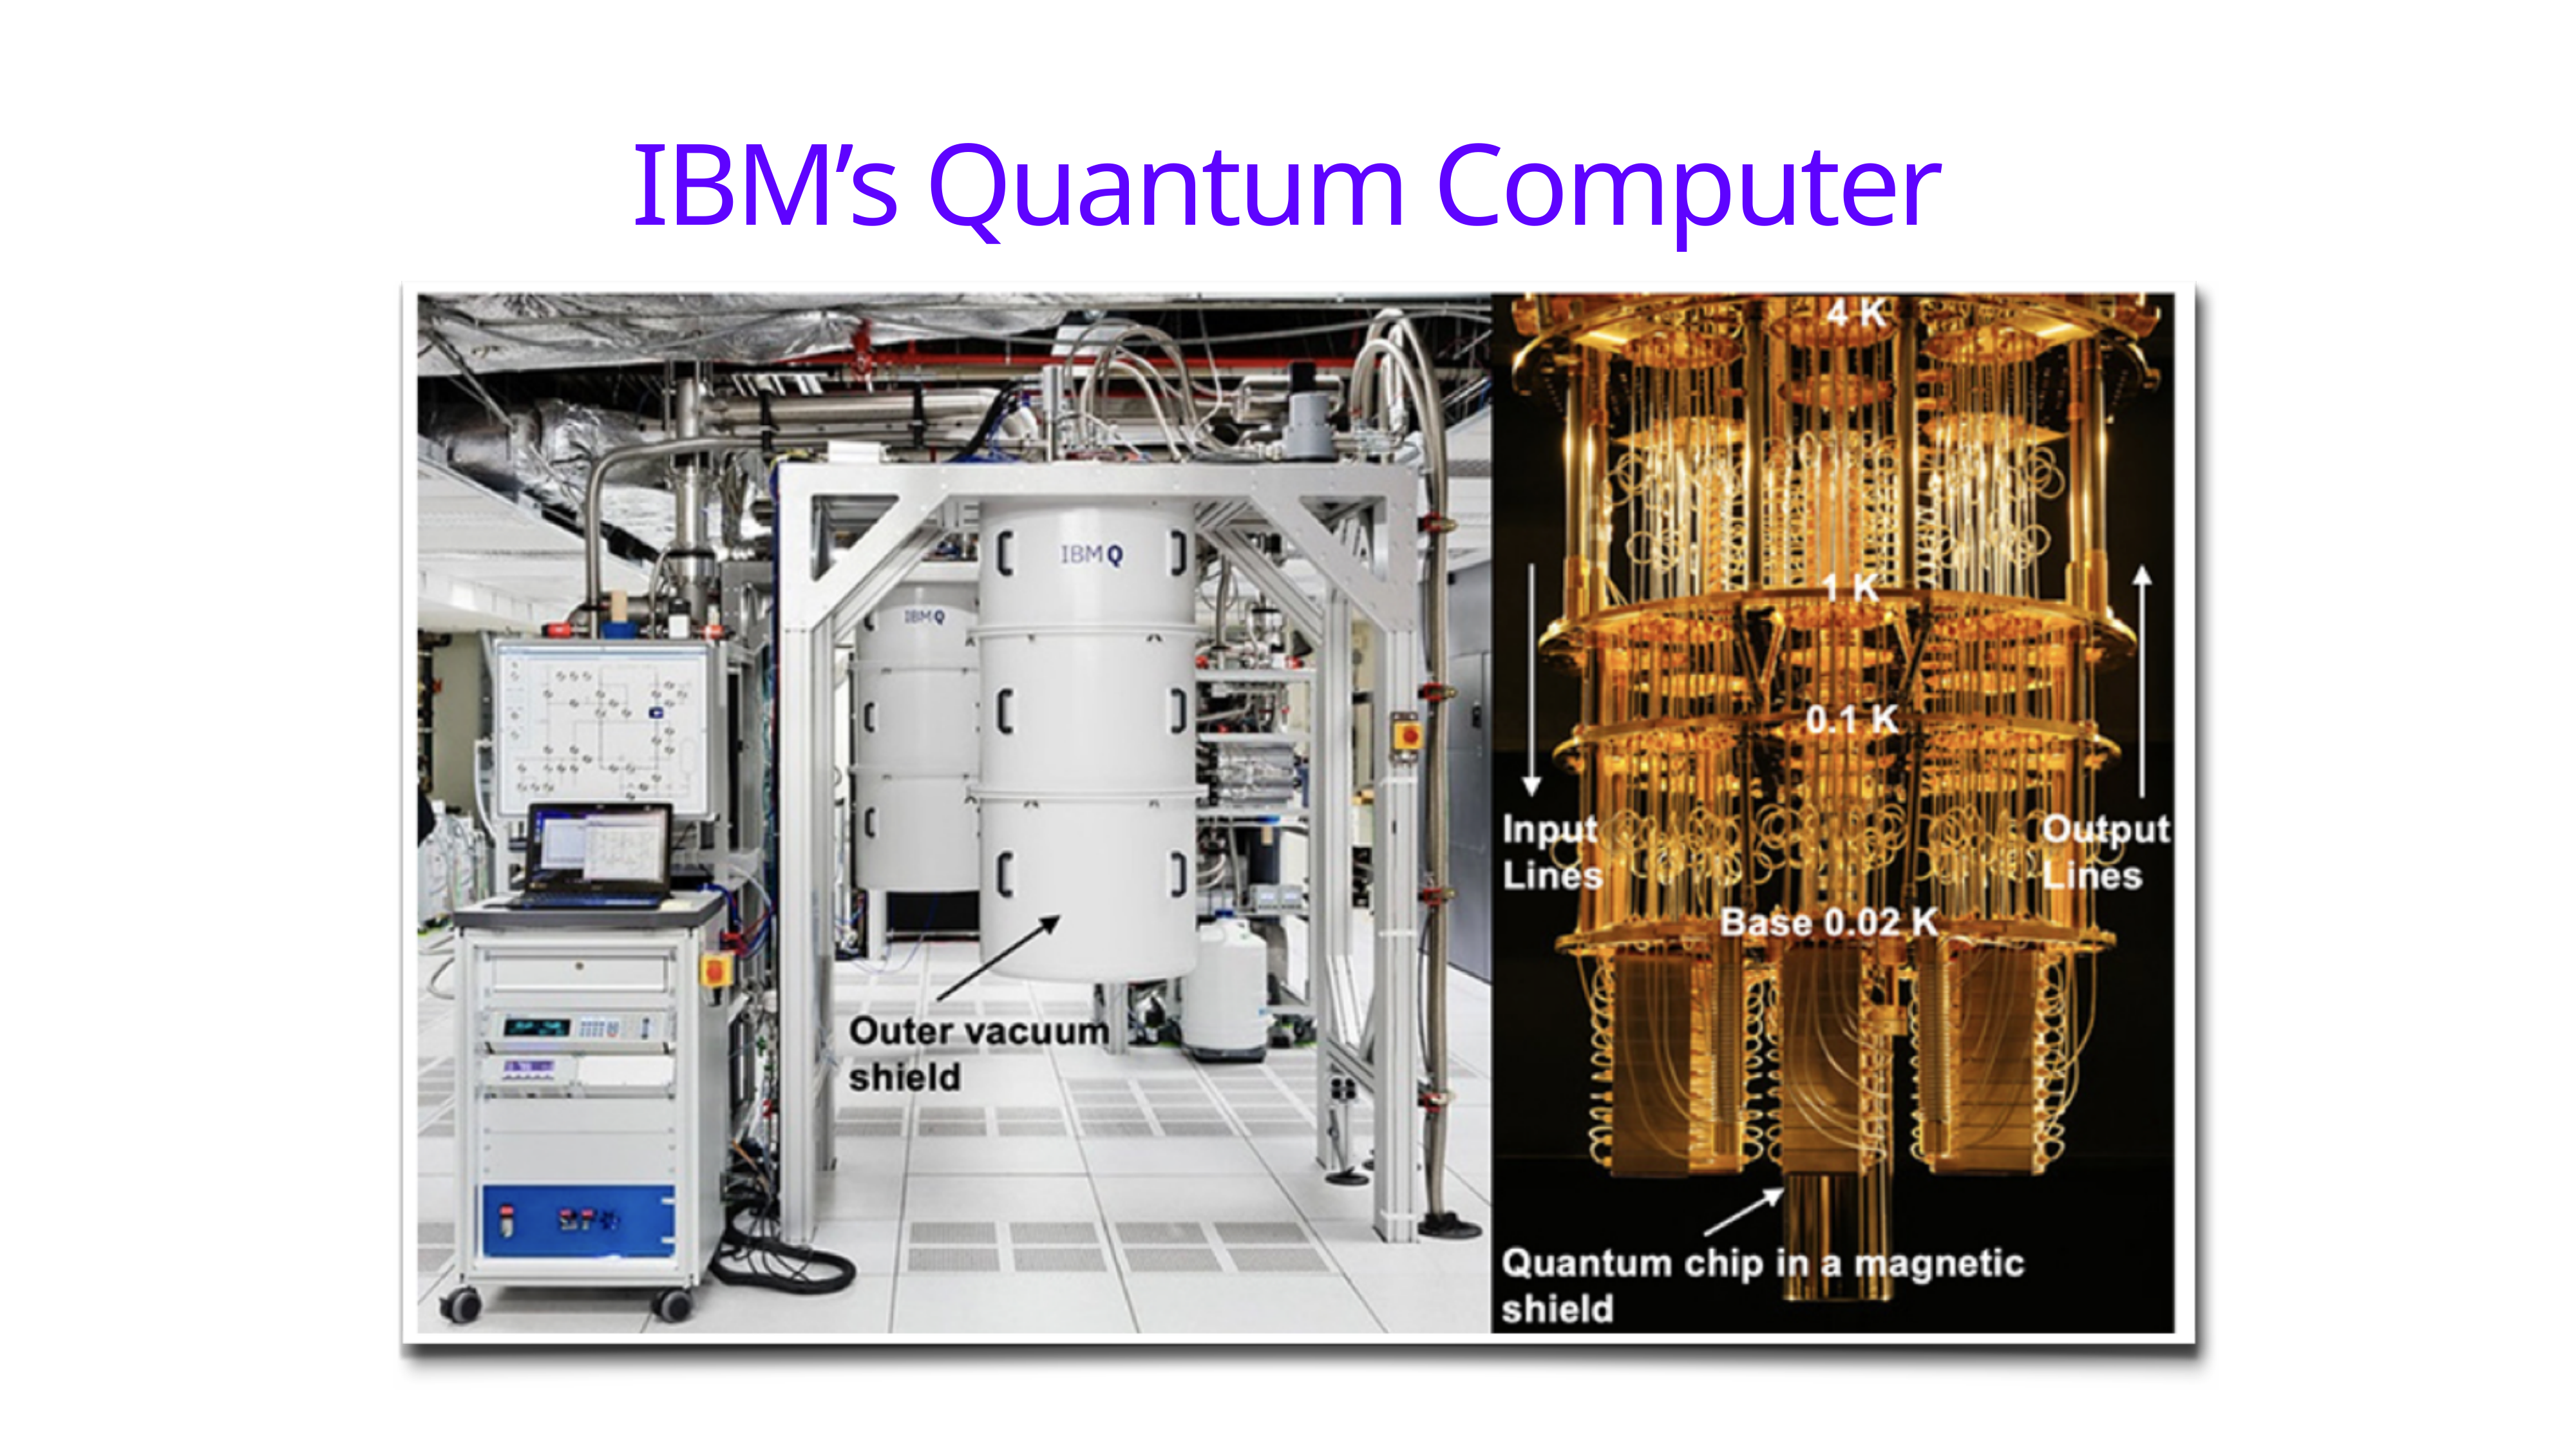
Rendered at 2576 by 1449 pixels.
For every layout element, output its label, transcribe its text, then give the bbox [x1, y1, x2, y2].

picture [398, 280, 2201, 1363]
title IBM’s Quantum Computer [133, 88, 2443, 253]
